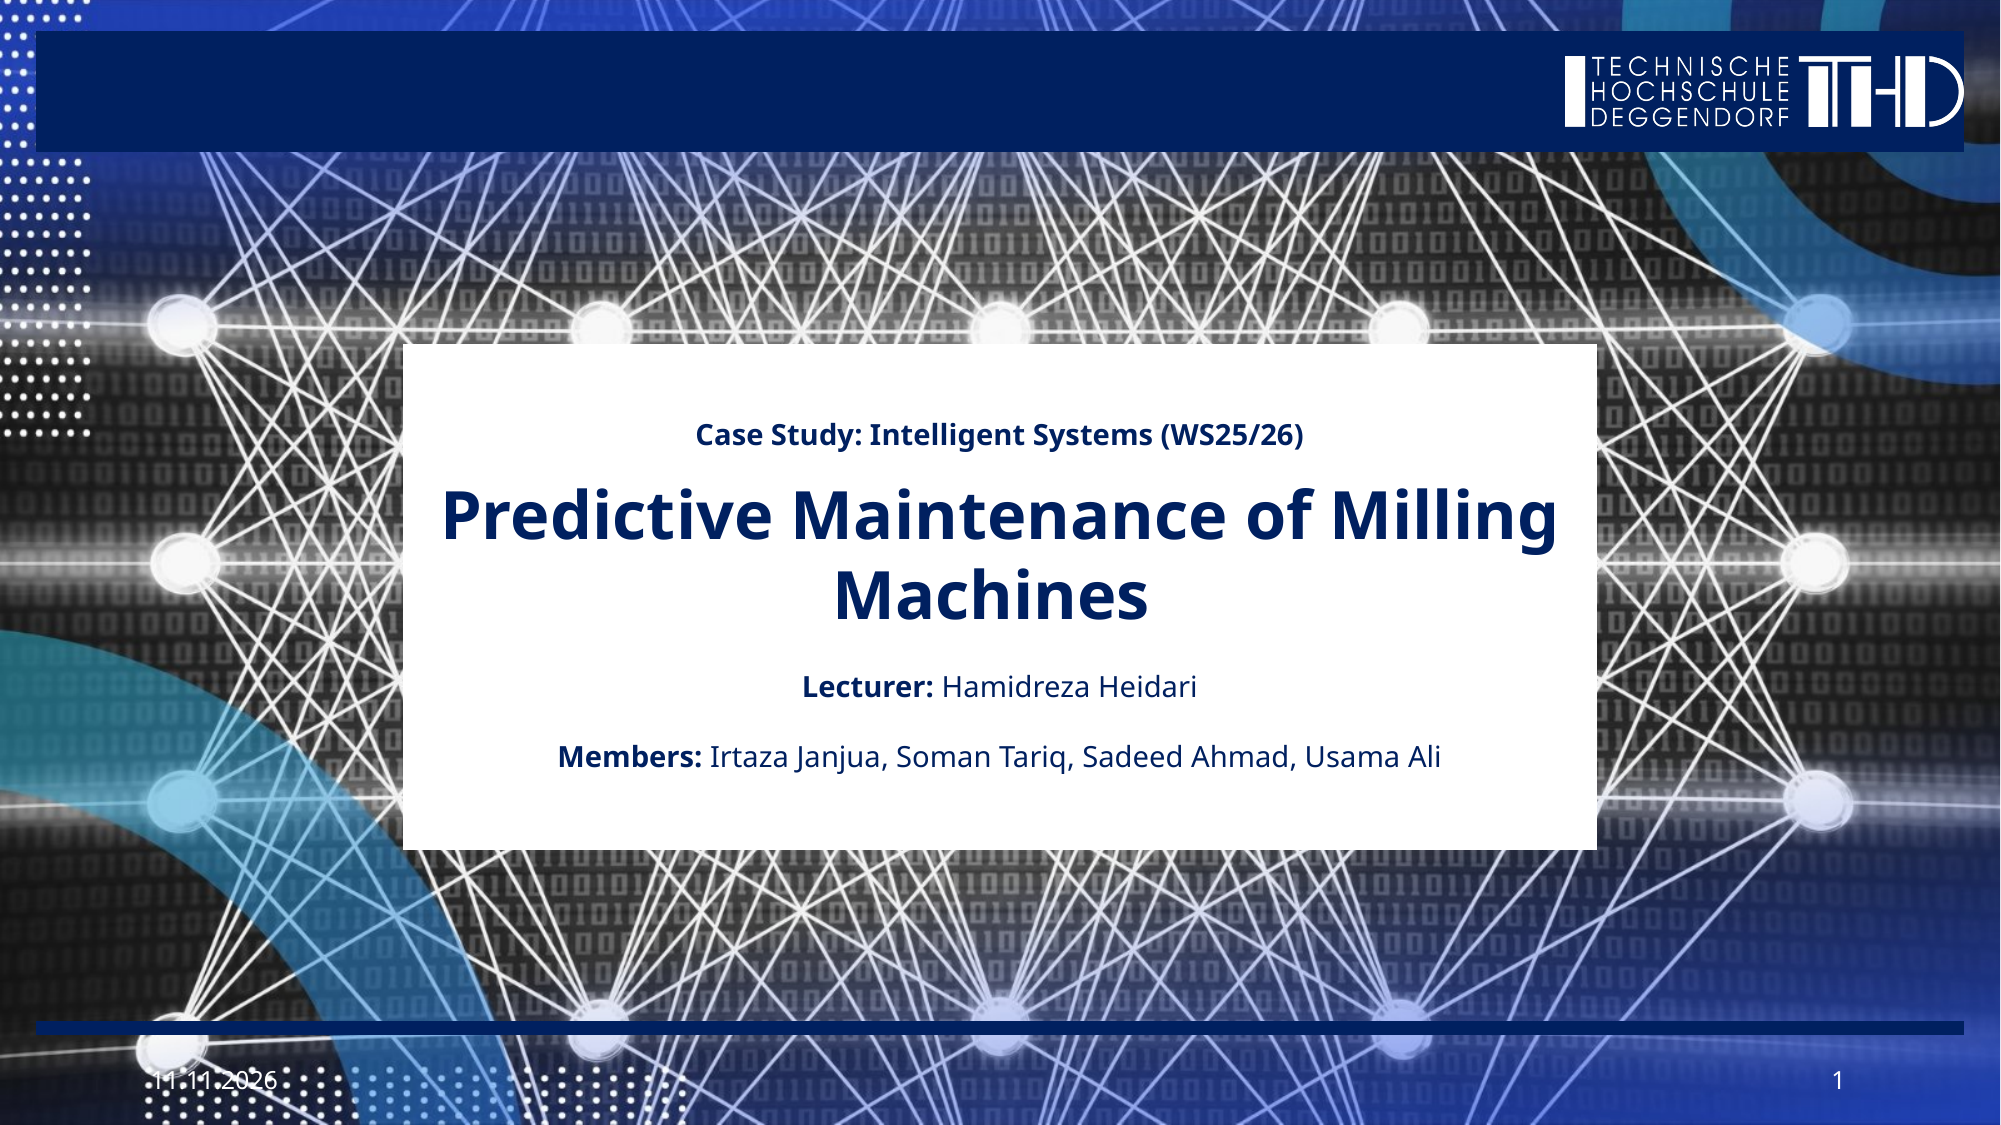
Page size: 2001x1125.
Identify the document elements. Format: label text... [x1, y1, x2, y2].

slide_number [135, 1051, 586, 1112]
subtitle Case Study: Intelligent Systems (WS25/26) Predictive Maintenance of Milling Machines Lecturer: Hamidreza Heidari Members: Irtaza Janjua, Soman Tariq, Sadeed Ahmad, Usama Ali [403, 344, 1597, 850]
picture [0, 0, 2001, 1125]
slide_number 1 [1410, 1051, 1861, 1112]
